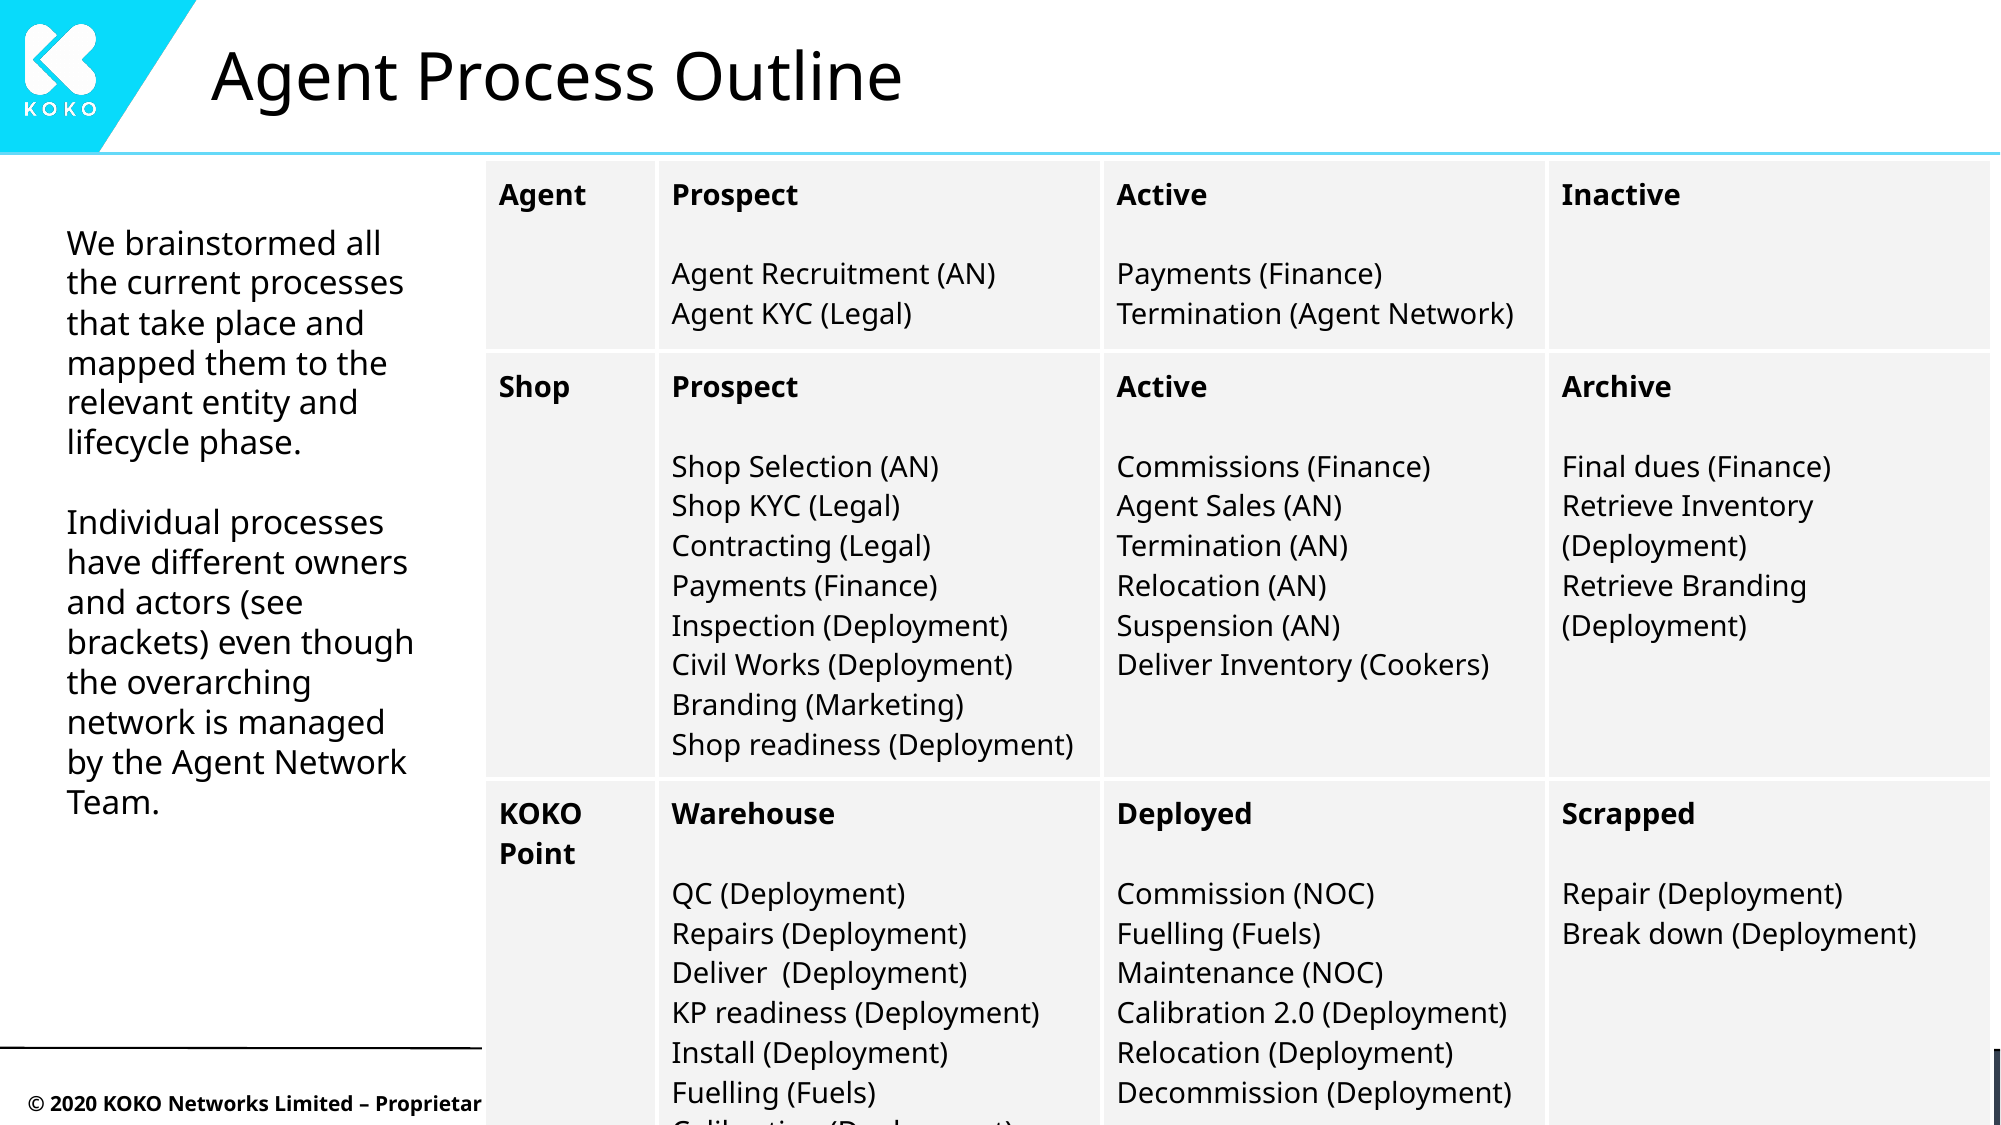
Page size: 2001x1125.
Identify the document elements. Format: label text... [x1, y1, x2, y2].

table_cell Scrapped Repair (Deployment) Break down (Deployment) [1549, 781, 1990, 1125]
table_cell Warehouse QC (Deployment) Repairs (Deployment) Deliver (Deployment) KP readiness (Deployment) Install (Deployment) Fuelling (Fuels) Calibration (Deployment) [659, 781, 1100, 1125]
table_header Prospect Agent Recruitment (AN) Agent KYC (Legal) [659, 161, 1100, 349]
text_box We brainstormed all the current processes that take place and mapped them to the relevant entity and lifecycle phase. Individual processes have different owners and actors (see brackets) even though the overarching network is managed by the Agent Network Team. [51, 206, 442, 684]
table_cell KOKO Point [486, 781, 655, 1125]
table_header Inactive [1549, 161, 1990, 349]
title Agent Process Outline [196, 15, 1925, 144]
table_cell Active Commissions (Finance) Agent Sales (AN) Termination (AN) Relocation (AN) Suspension (AN) Deliver Inventory (Cookers) [1104, 353, 1545, 777]
table_header Agent [486, 161, 655, 349]
table_cell Archive Final dues (Finance) Retrieve Inventory (Deployment) Retrieve Branding (Deployment) [1549, 353, 1990, 777]
table_cell Prospect Shop Selection (AN) Shop KYC (Legal) Contracting (Legal) Payments (Finance) Inspection (Deployment) Civil Works (Deployment) Branding (Marketing) Shop readiness (Deployment) [659, 353, 1100, 777]
slide_number ‹#› [1994, 1050, 2000, 1125]
table_cell Shop [486, 353, 655, 777]
picture [0, 0, 197, 152]
table_cell Deployed Commission (NOC) Fuelling (Fuels) Maintenance (NOC) Calibration 2.0 (Deployment) Relocation (Deployment) Decommission (Deployment) [1104, 781, 1545, 1125]
table_header Active Payments (Finance) Termination (Agent Network) [1104, 161, 1545, 349]
